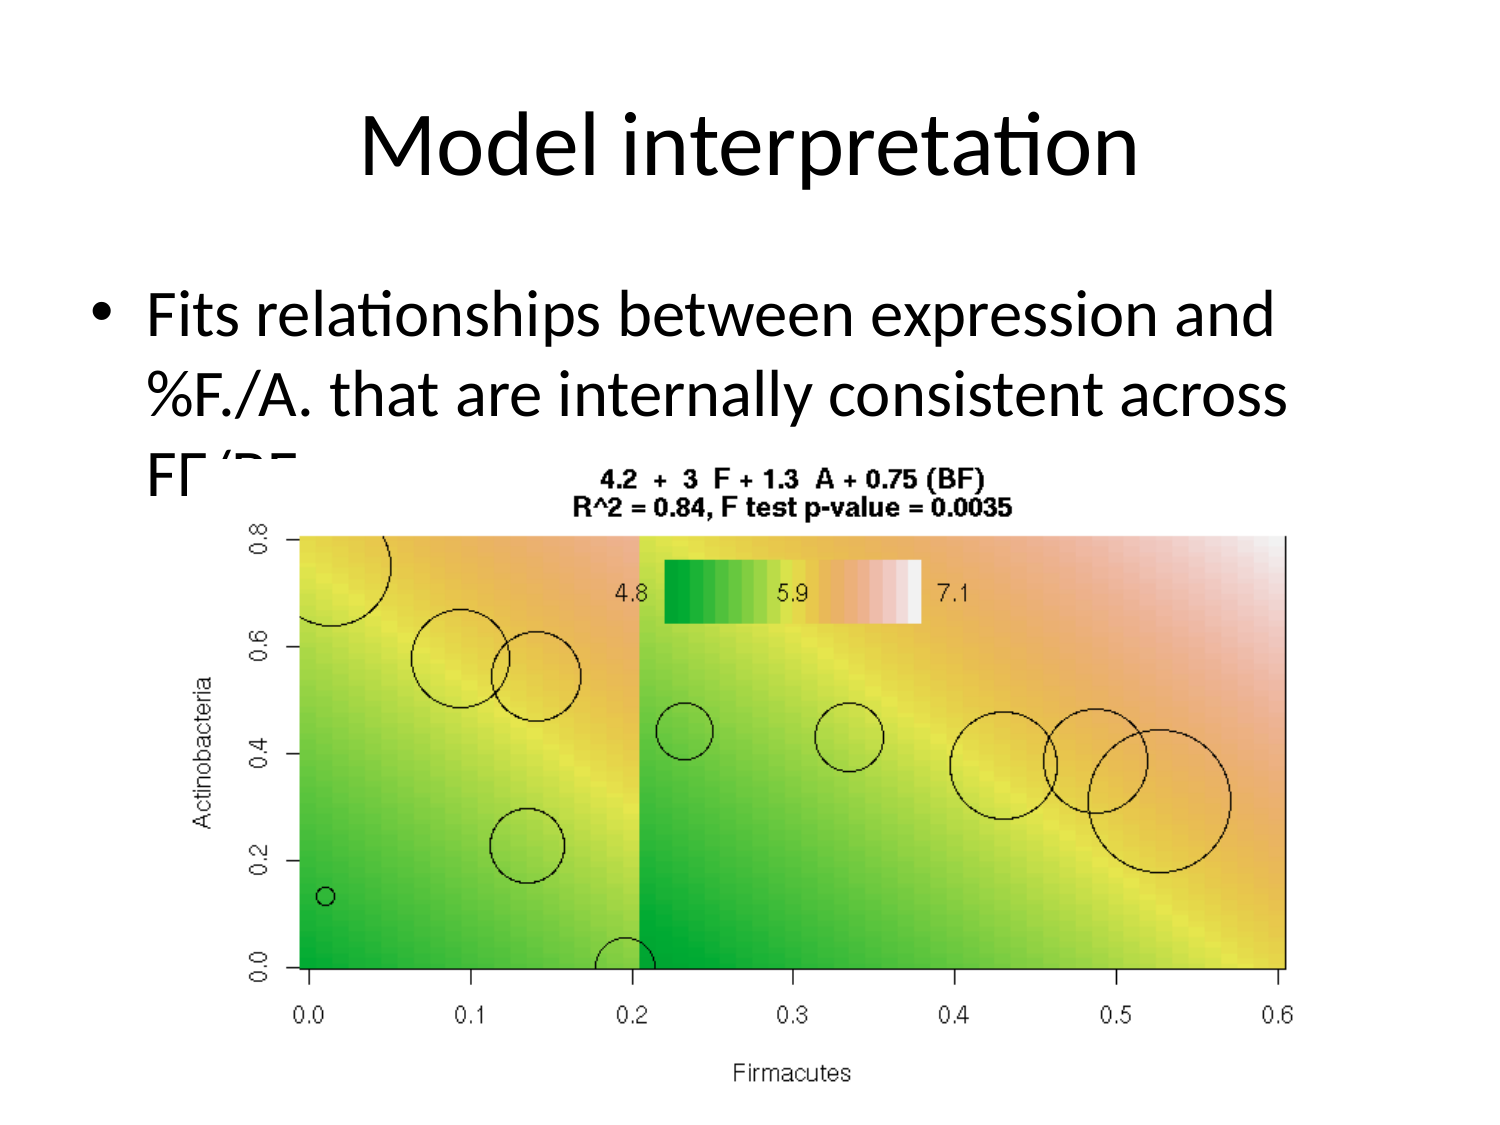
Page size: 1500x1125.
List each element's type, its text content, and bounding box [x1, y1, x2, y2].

picture [187, 459, 1301, 1092]
title Model interpretation [75, 45, 1425, 233]
list Fits relationships between expression and %F./A. that are internally consistent across FF/BF [75, 262, 1425, 1005]
